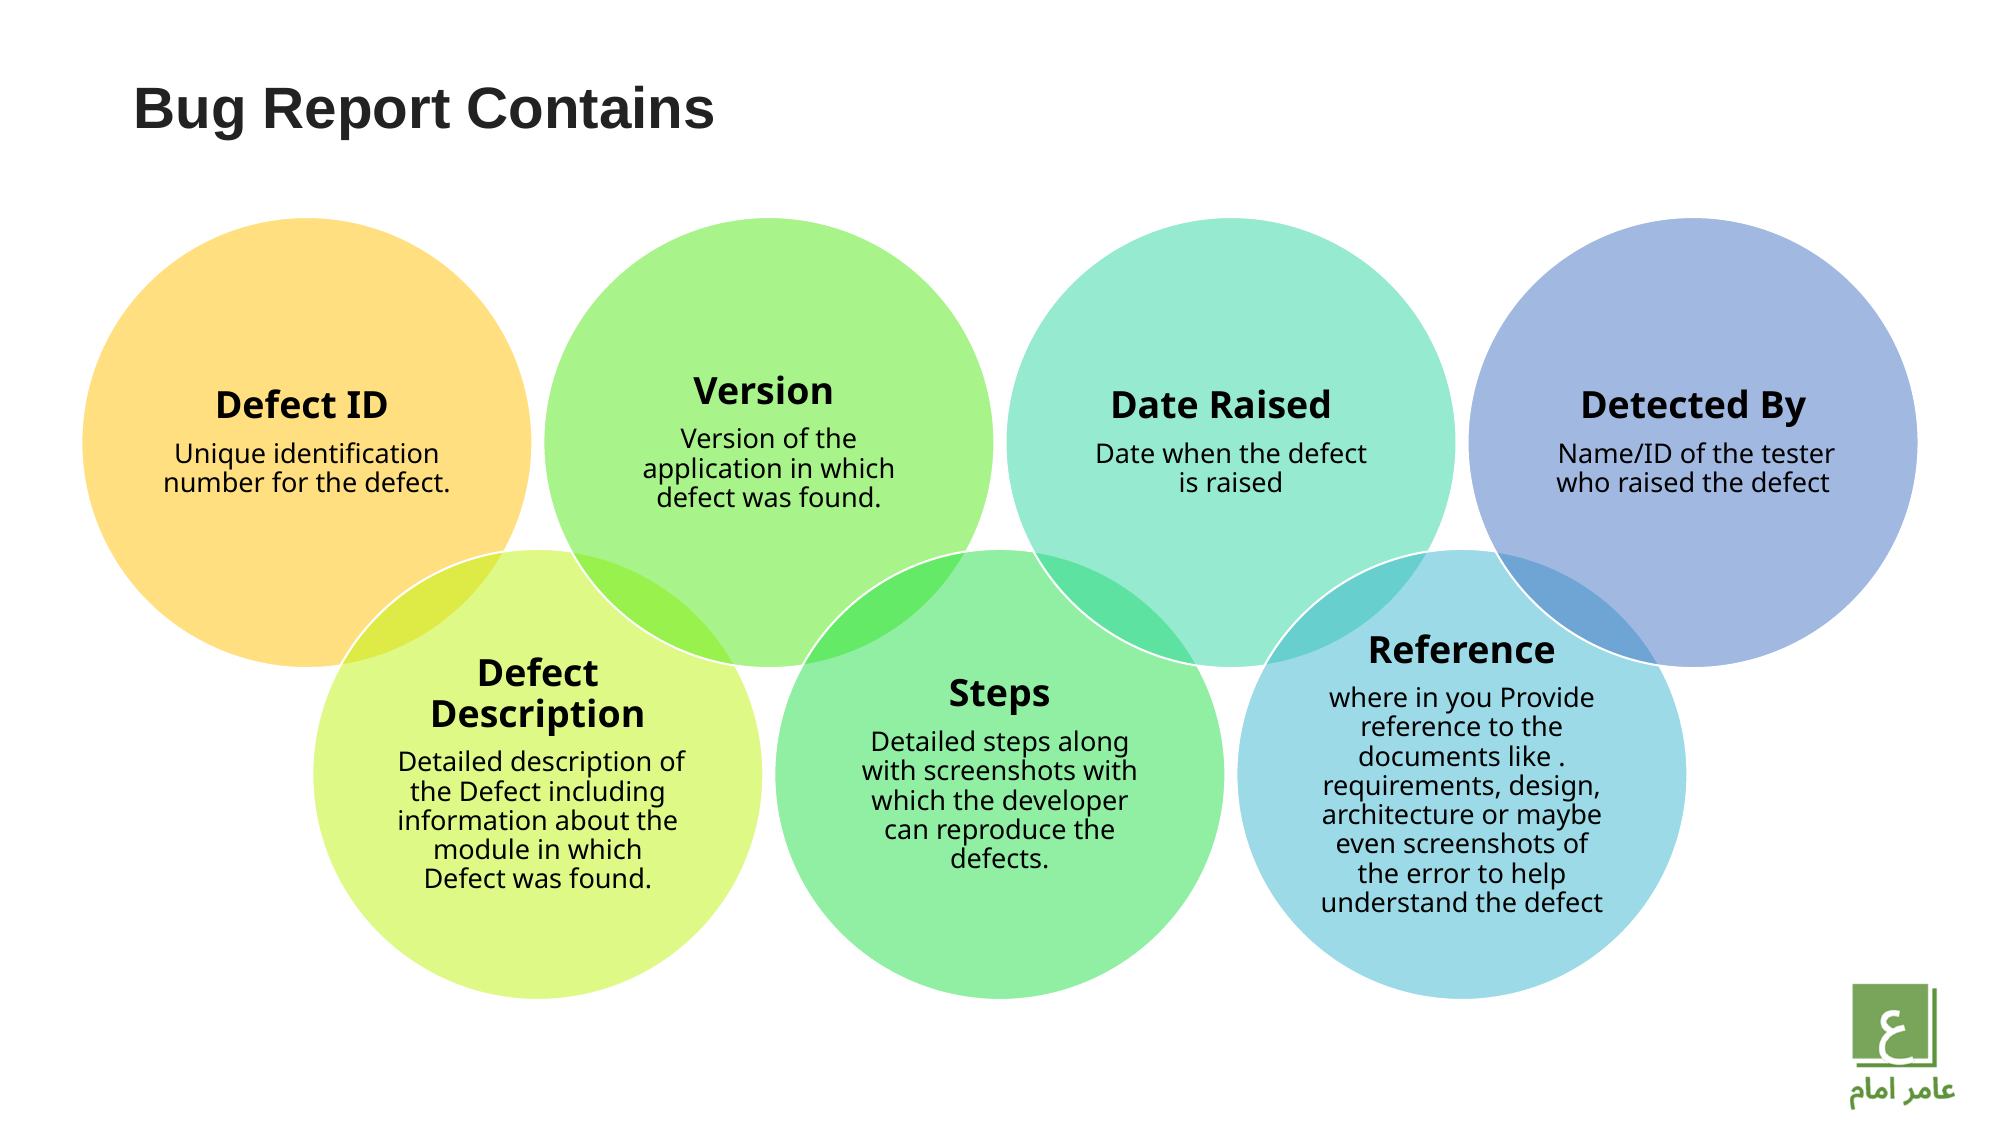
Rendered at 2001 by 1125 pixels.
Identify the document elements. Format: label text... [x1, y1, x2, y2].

text_box Bug Report Contains [118, 63, 1305, 148]
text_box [54, 216, 1946, 1000]
picture [1819, 960, 1975, 1125]
